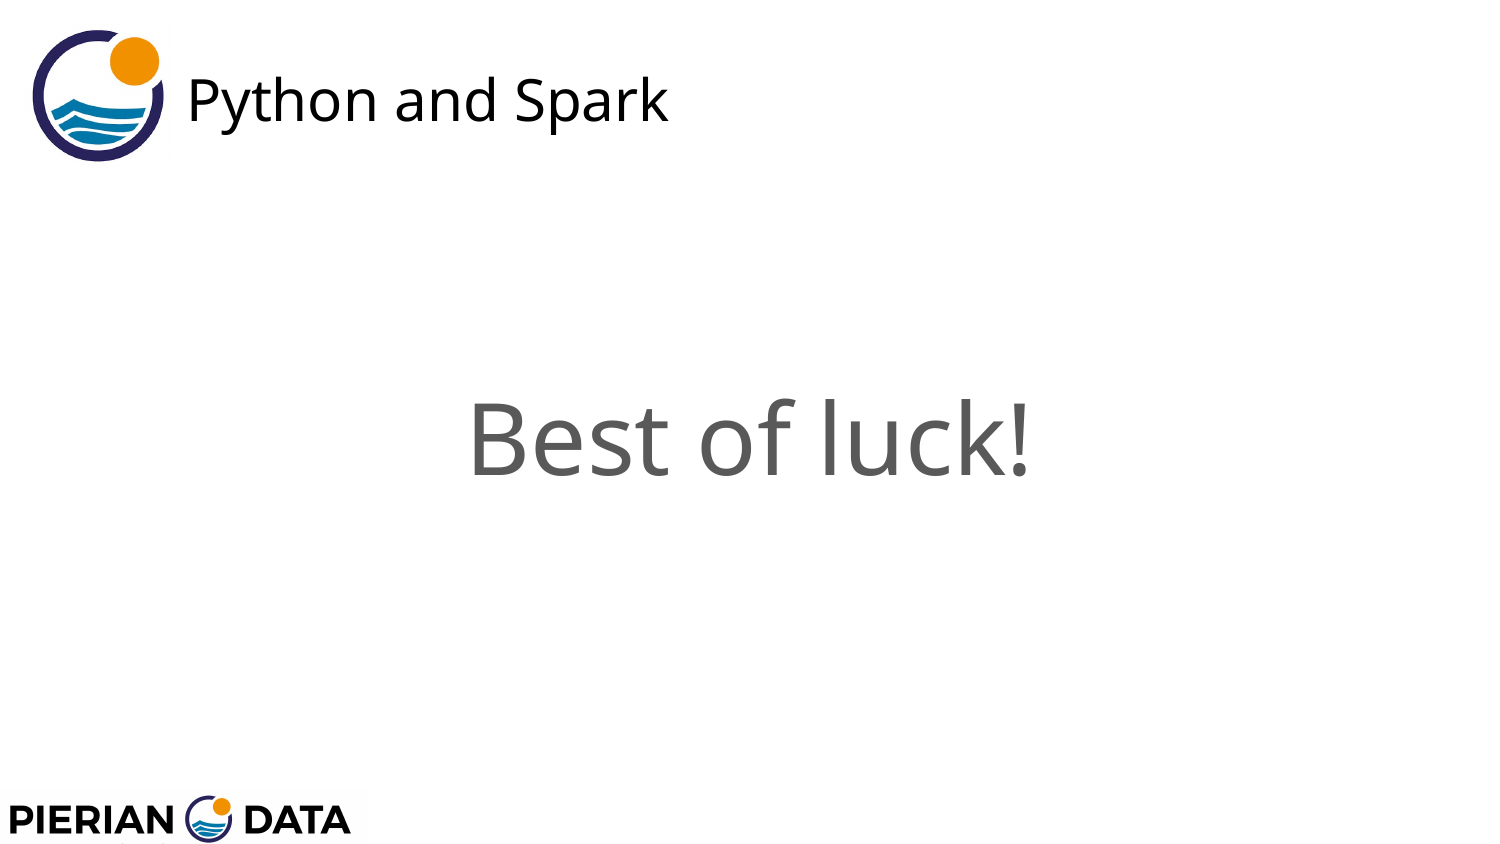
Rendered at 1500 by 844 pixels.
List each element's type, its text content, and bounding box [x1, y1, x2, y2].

picture [0, 787, 368, 844]
list Best of luck! [51, 189, 1449, 750]
title Python and Spark [176, 48, 1449, 143]
picture [24, 24, 172, 167]
